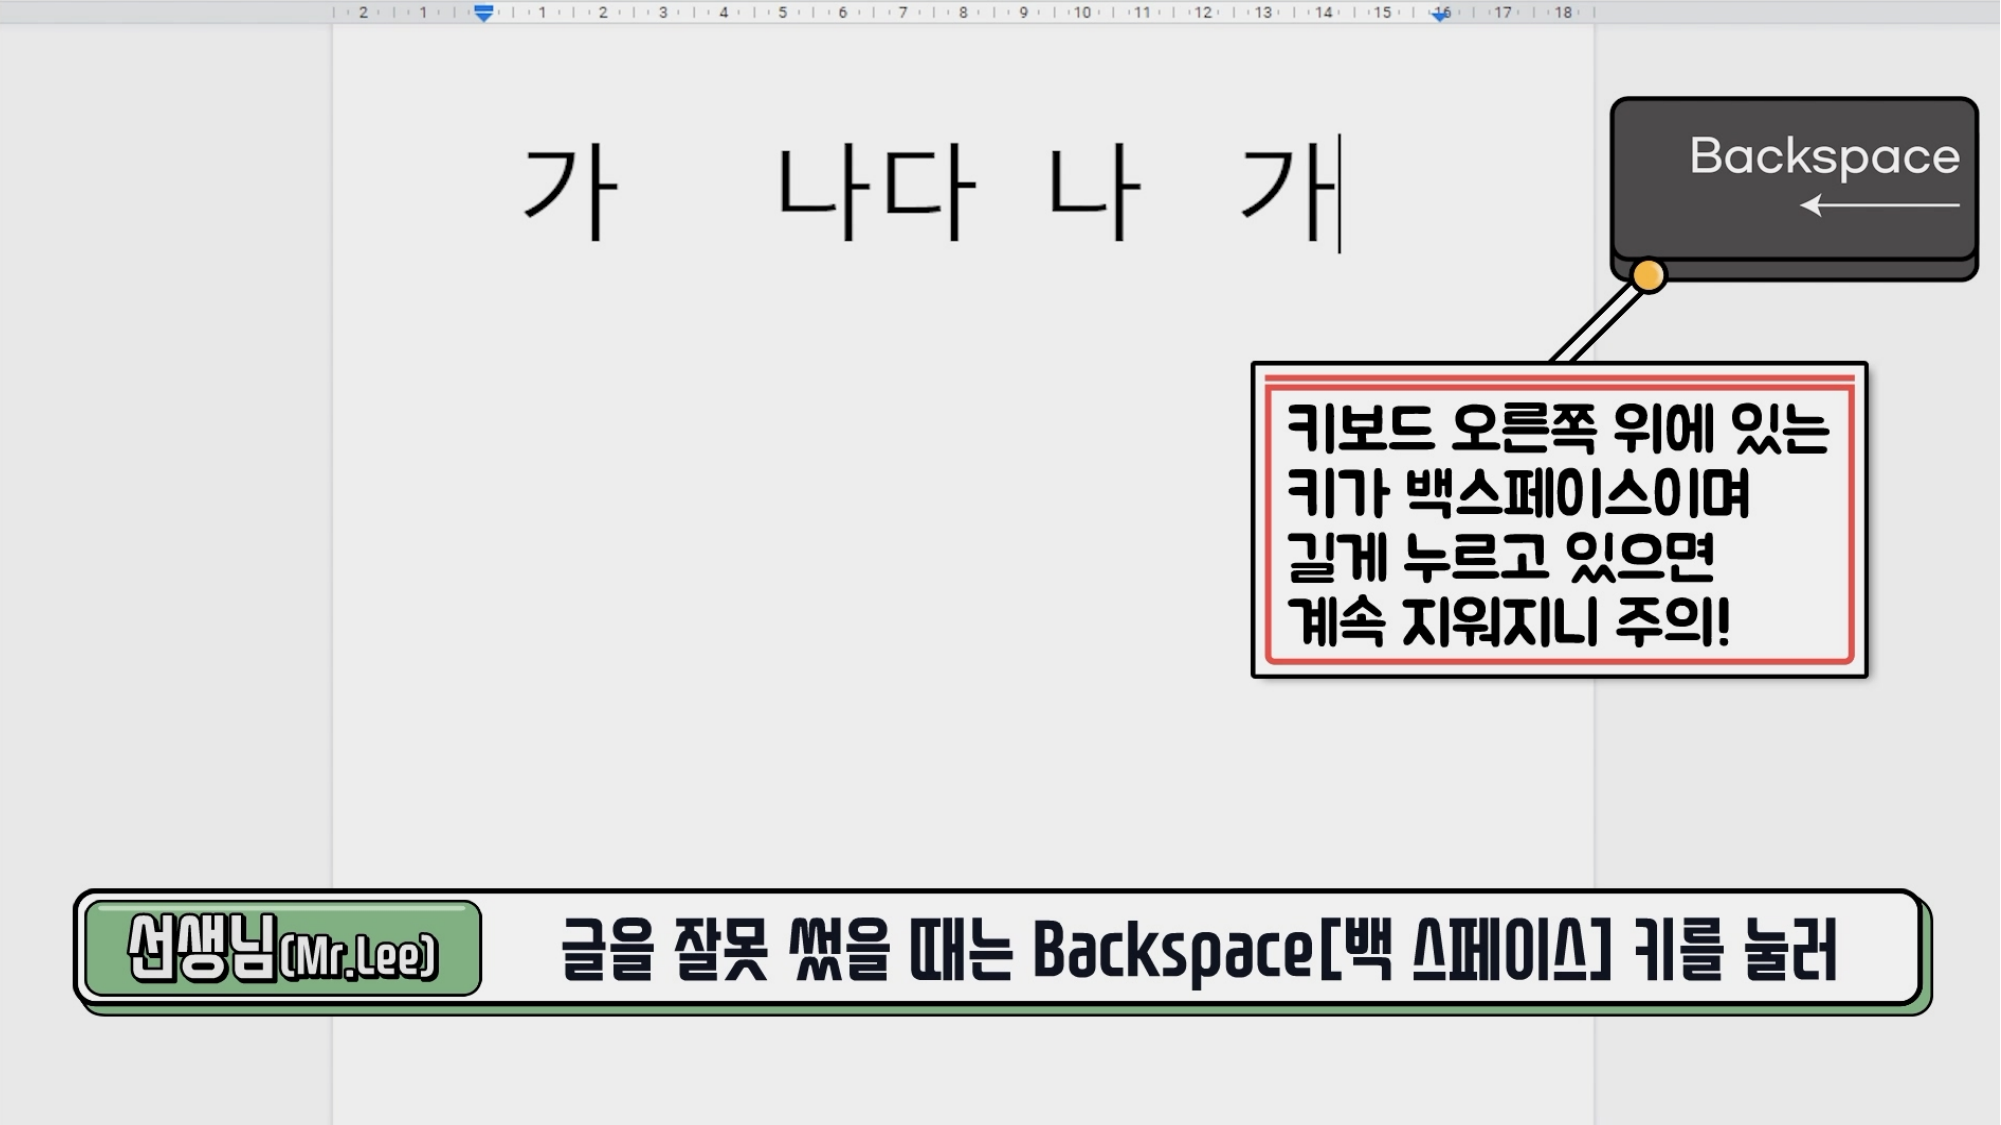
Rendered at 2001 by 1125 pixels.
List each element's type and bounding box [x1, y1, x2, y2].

list [0, 0, 2000, 1125]
